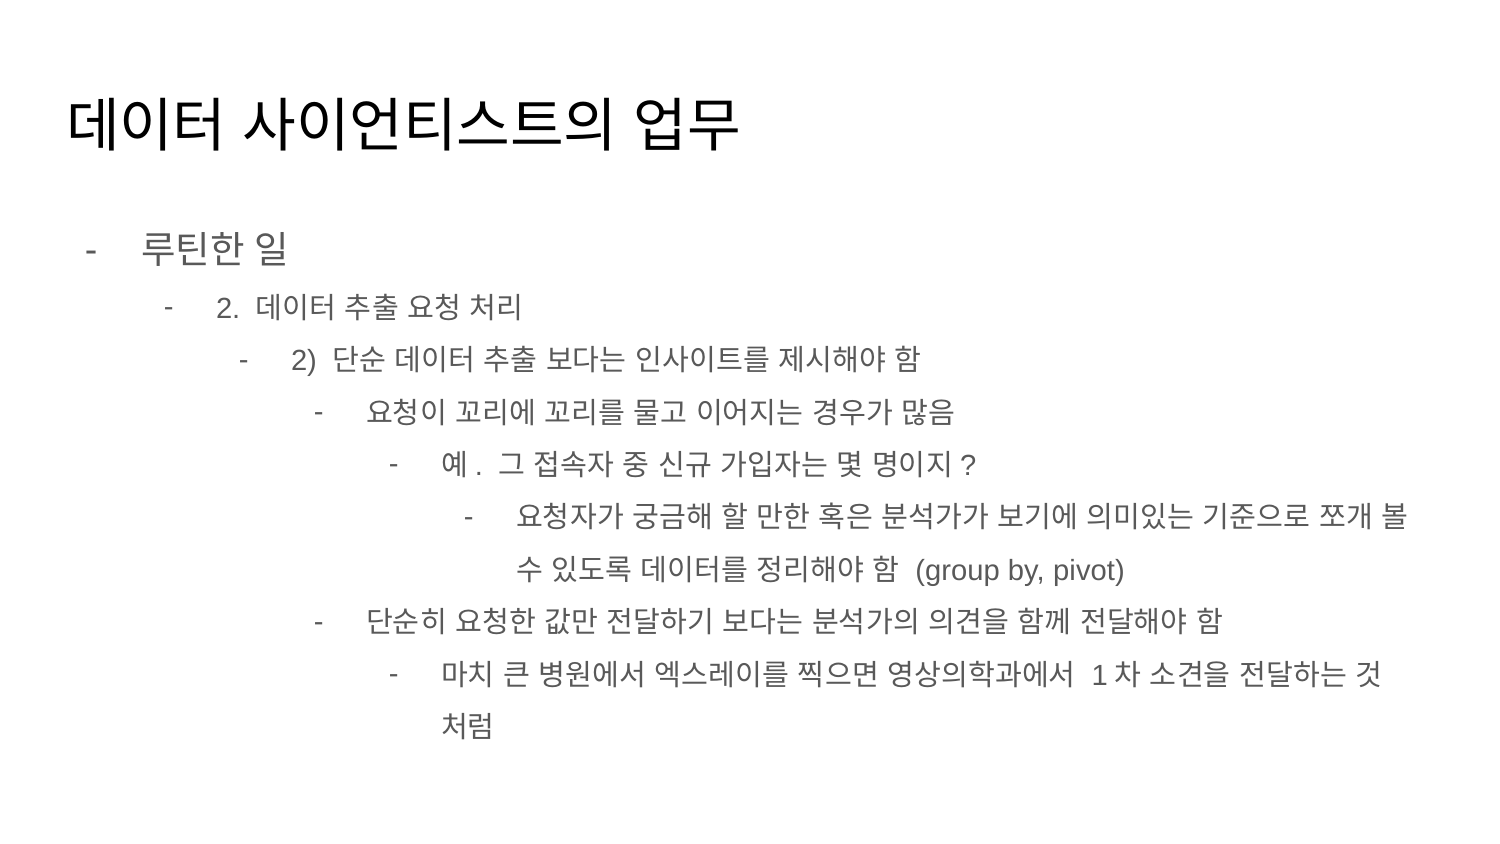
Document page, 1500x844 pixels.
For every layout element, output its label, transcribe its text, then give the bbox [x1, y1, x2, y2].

title 데이터 사이언티스트의 업무 [51, 72, 1449, 167]
list 루틴한 일 2. 데이터 추출 요청 처리 2) 단순 데이터 추출 보다는 인사이트를 제시해야 함 요청이 꼬리에 꼬리를 물고 이어지는 경우가 많음 예. 그 접속자 중 신규 가입자는 몇 명이지? 요청자가 궁금해 할 만한 혹은 분석가가 보기에 의미있는 기준으로 쪼개 볼 수 있도록 데이터를 정리해야 함 (group by, pivot) 단순히 요청한 값만 전달하기 보다는 분석가의 의견을 함께 전달해야 함 마치 큰 병원에서 엑스레이를 찍으면 영상의학과에서 1차 소견을 전달하는 것 처럼 [51, 189, 1449, 750]
